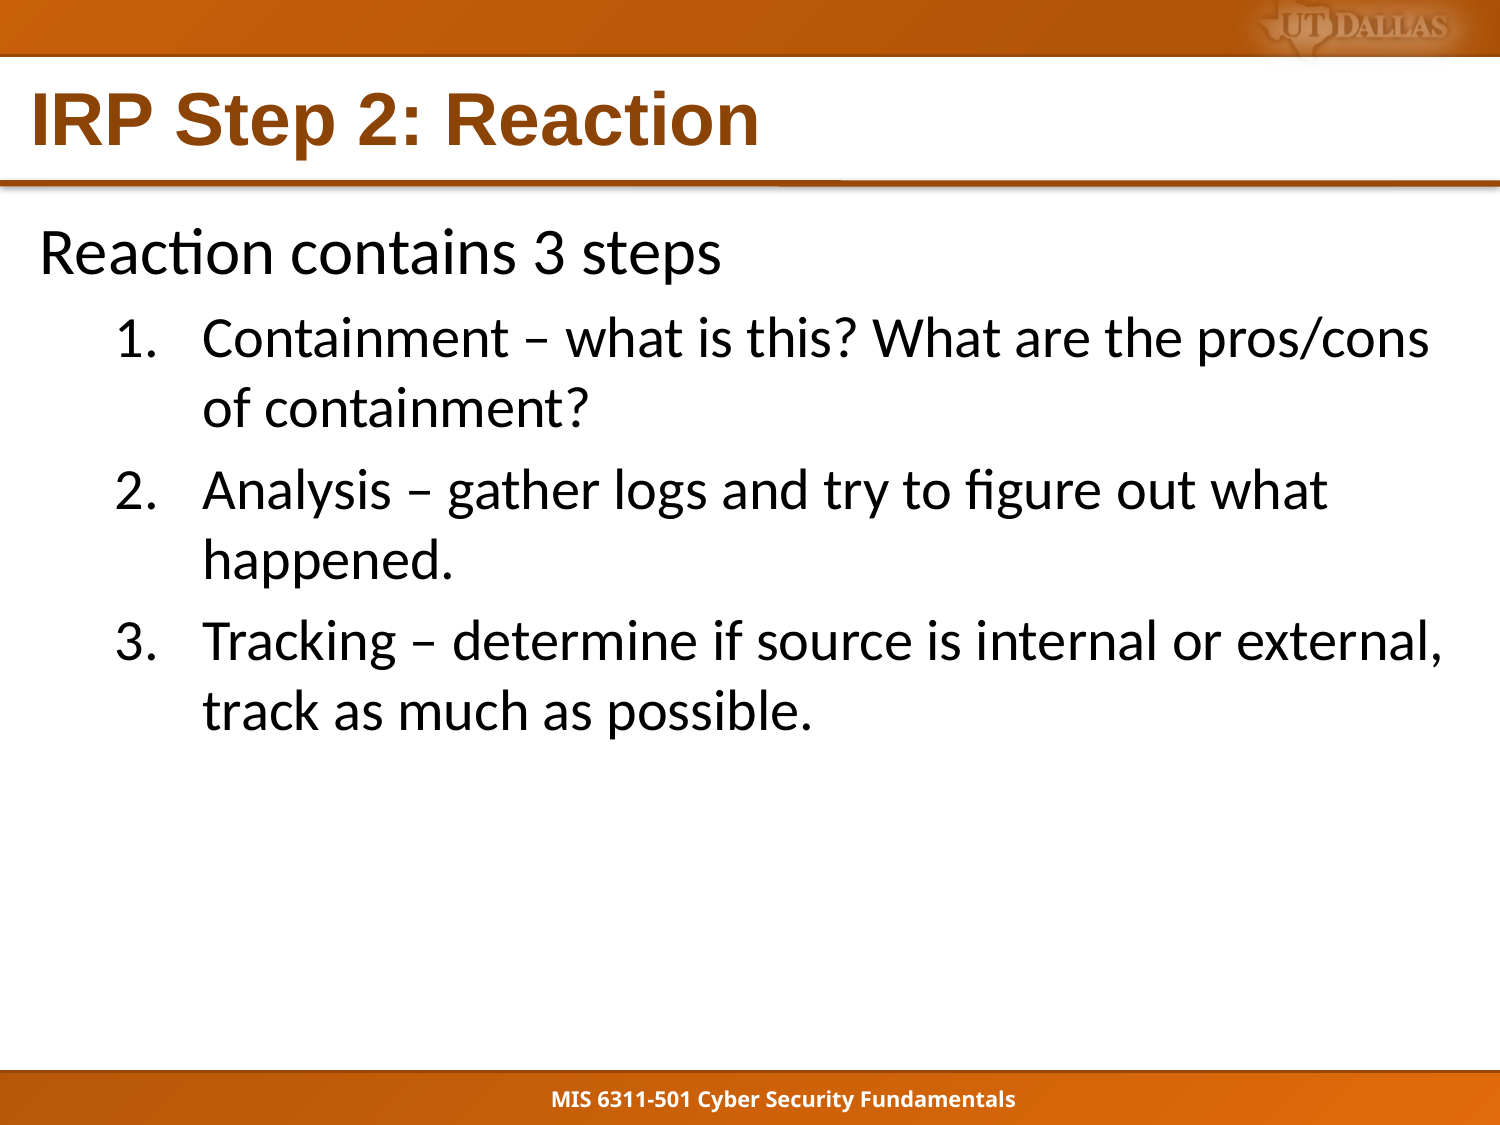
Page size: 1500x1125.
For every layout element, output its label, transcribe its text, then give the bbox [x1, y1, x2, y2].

list Reaction contains 3 steps Containment – what is this? What are the pros/cons of containment? Analysis – gather logs and try to figure out what happened. Tracking – determine if source is internal or external, track as much as possible. [24, 199, 1500, 1077]
picture [1218, 0, 1500, 64]
title IRP Step 2: Reaction [0, 64, 1500, 178]
